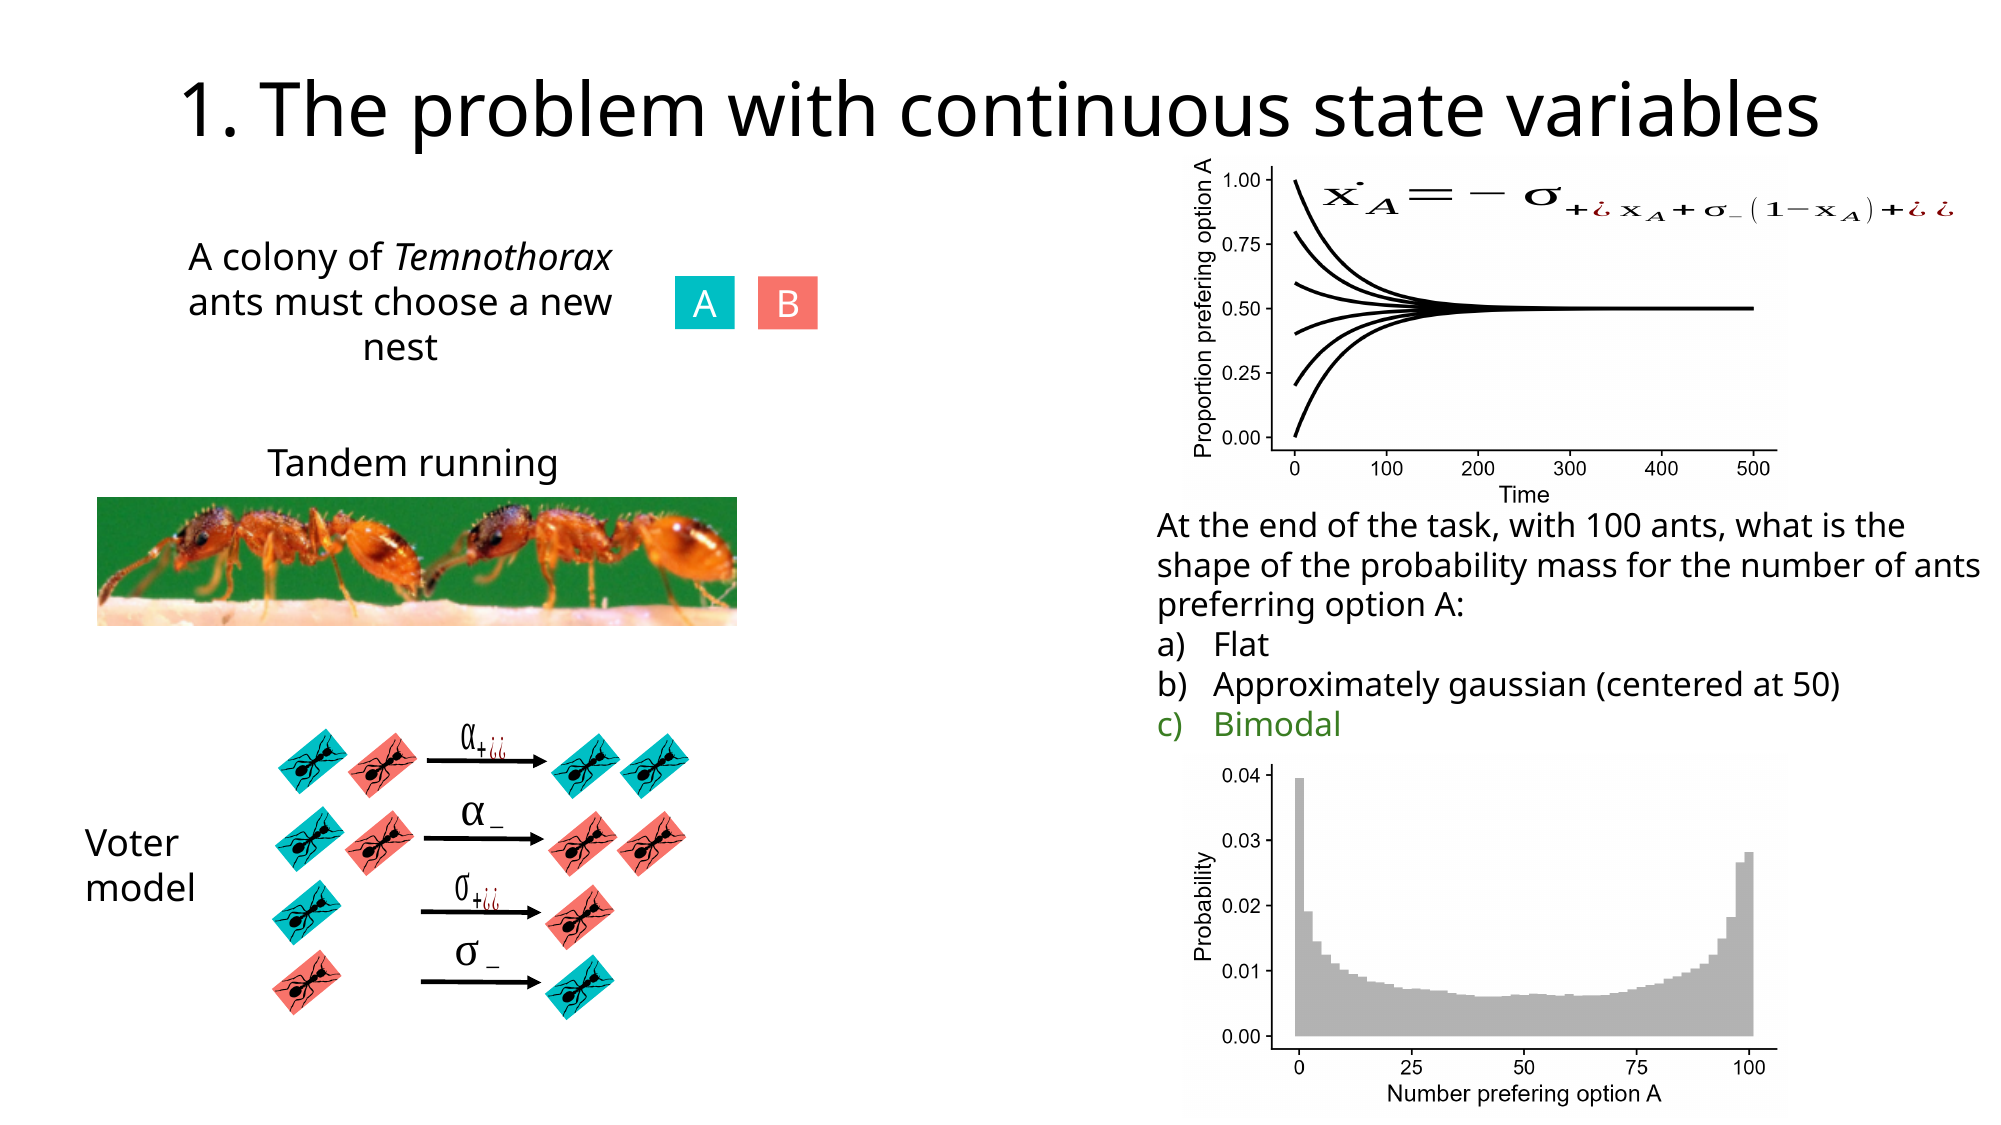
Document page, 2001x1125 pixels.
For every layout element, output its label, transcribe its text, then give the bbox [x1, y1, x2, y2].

title 1. The problem with continuous state variables [137, 3, 1863, 222]
text_box A colony of Temnothorax ants must choose a new nest [149, 225, 652, 376]
picture [1181, 753, 1789, 1118]
picture [617, 811, 686, 876]
picture [620, 734, 689, 798]
picture [548, 811, 617, 876]
picture [278, 729, 347, 794]
picture [545, 885, 614, 950]
picture [272, 950, 341, 1015]
text_box Voter model [69, 811, 230, 916]
picture [345, 811, 414, 875]
picture [272, 880, 341, 945]
text_box Tandem running [252, 431, 582, 491]
text_box At the end of the task, with 100 ants, what is the shape of the probability mass for the number of ants preferring option A: Flat Approximately gaussian (centered at 50) Bimodal [1142, 496, 2000, 751]
picture [348, 733, 417, 798]
picture [545, 955, 614, 1020]
text_box A [673, 275, 736, 331]
picture [1181, 154, 1789, 520]
picture [97, 497, 738, 627]
picture [275, 807, 344, 871]
text_box B [757, 275, 819, 331]
picture [551, 734, 620, 798]
